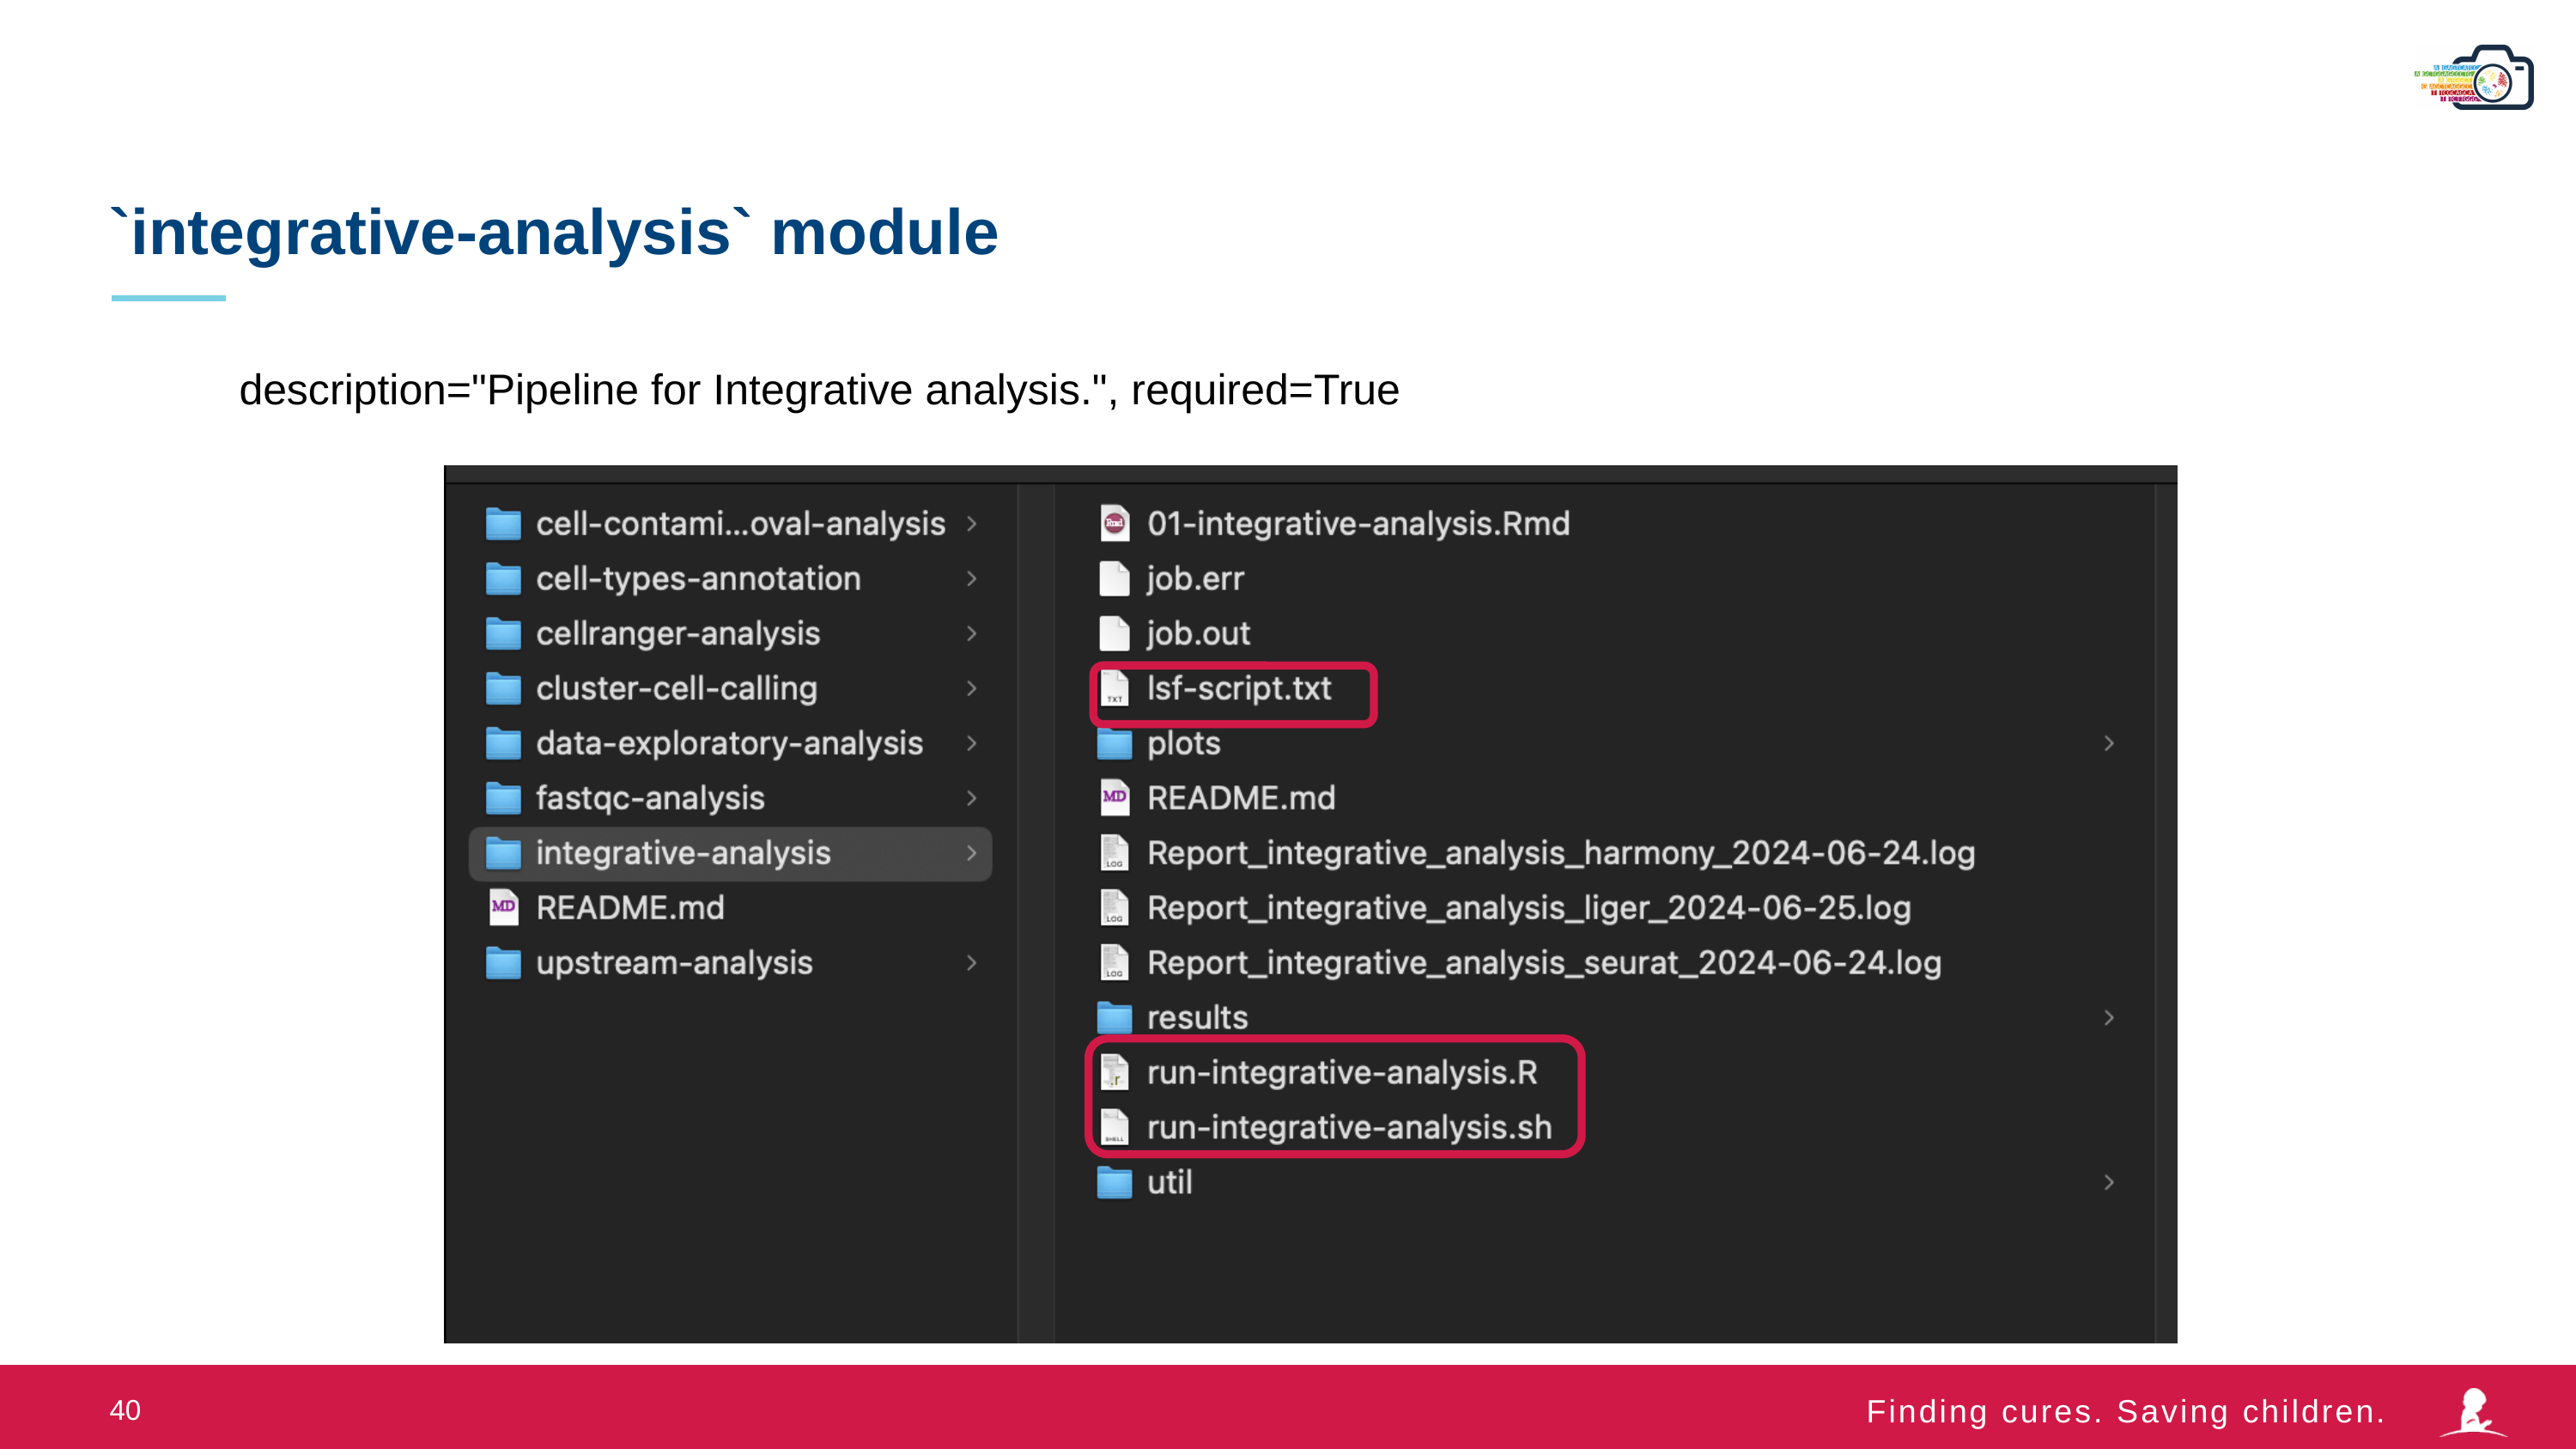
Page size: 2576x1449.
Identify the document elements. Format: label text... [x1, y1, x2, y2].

picture [444, 465, 2178, 1343]
text_box description="Pipeline for Integrative analysis.", required=True [161, 329, 1948, 420]
picture [2415, 45, 2534, 110]
title `integrative-analysis` module [96, 77, 2475, 276]
slide_number 40 [96, 1375, 228, 1442]
